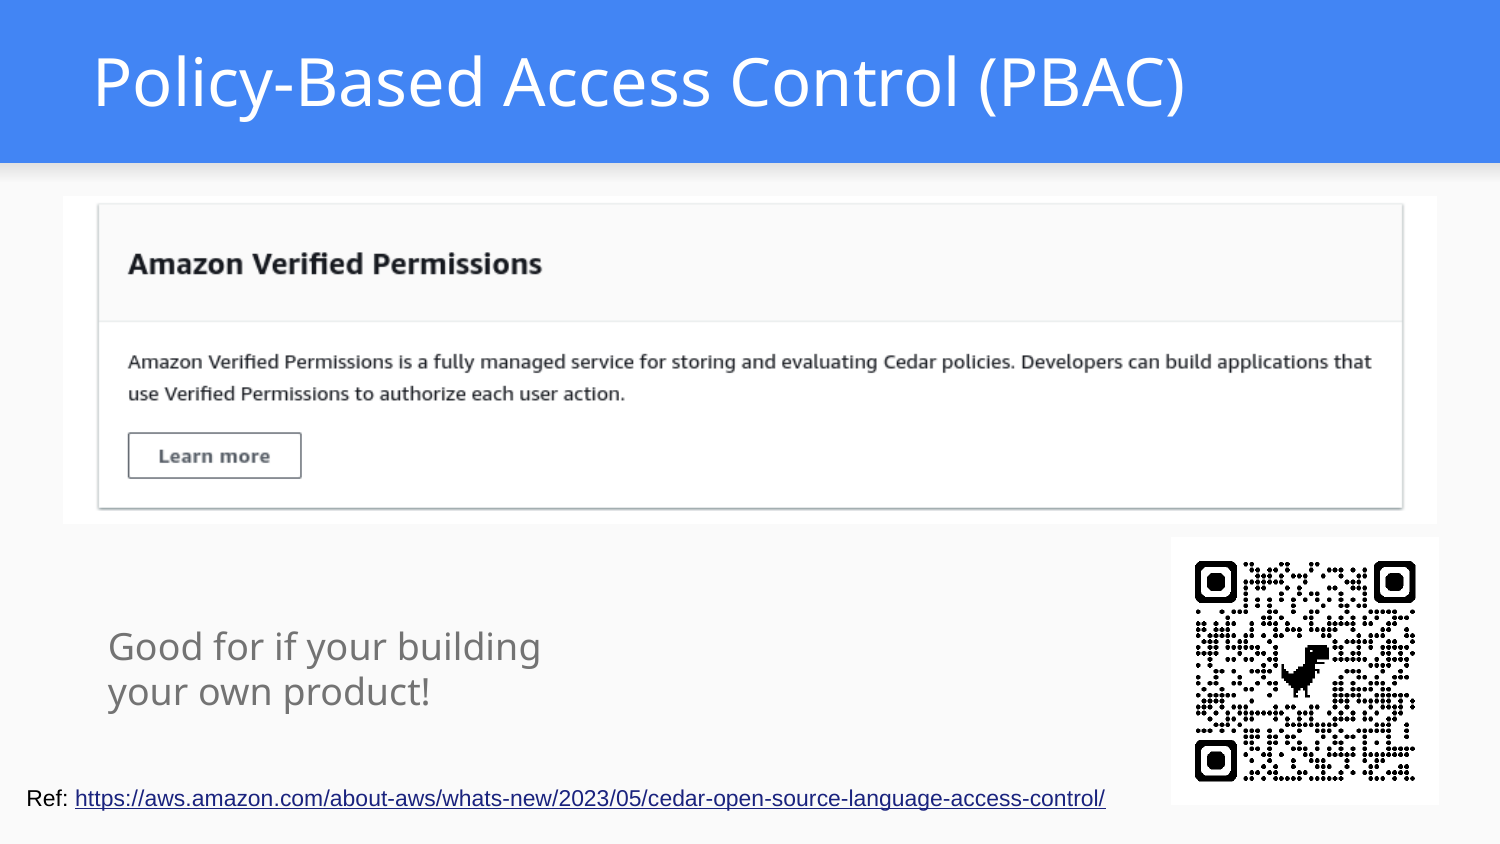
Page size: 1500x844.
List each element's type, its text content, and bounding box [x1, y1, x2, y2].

text_box Good for if your building your own product! [93, 607, 562, 708]
picture [63, 196, 1437, 524]
text_box Ref: https://aws.amazon.com/about-aws/whats-new/2023/05/cedar-open-source-language-access-control/ [11, 769, 1439, 825]
picture [1171, 536, 1439, 805]
title Policy-Based Access Control (PBAC) [77, 8, 1427, 135]
